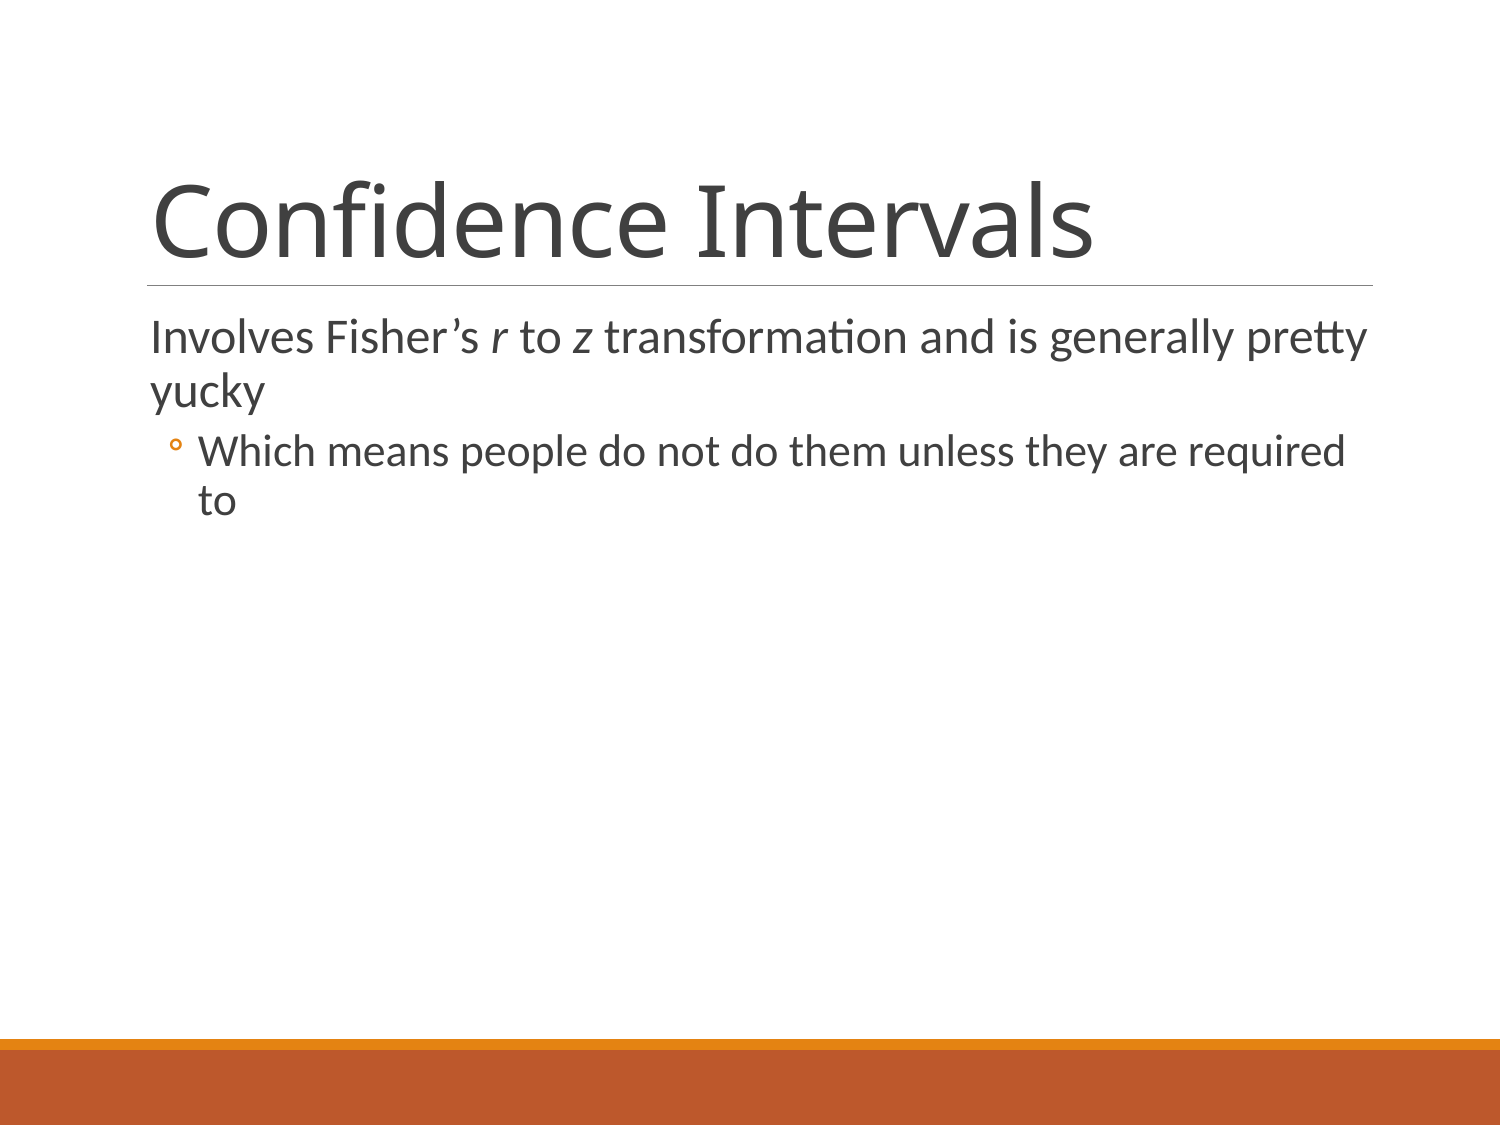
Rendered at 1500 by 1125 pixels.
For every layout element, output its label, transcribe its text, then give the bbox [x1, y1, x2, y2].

list Involves Fisher’s r to z transformation and is generally pretty yucky Which means people do not do them unless they are required to [135, 302, 1373, 963]
title Confidence Intervals [135, 47, 1373, 285]
